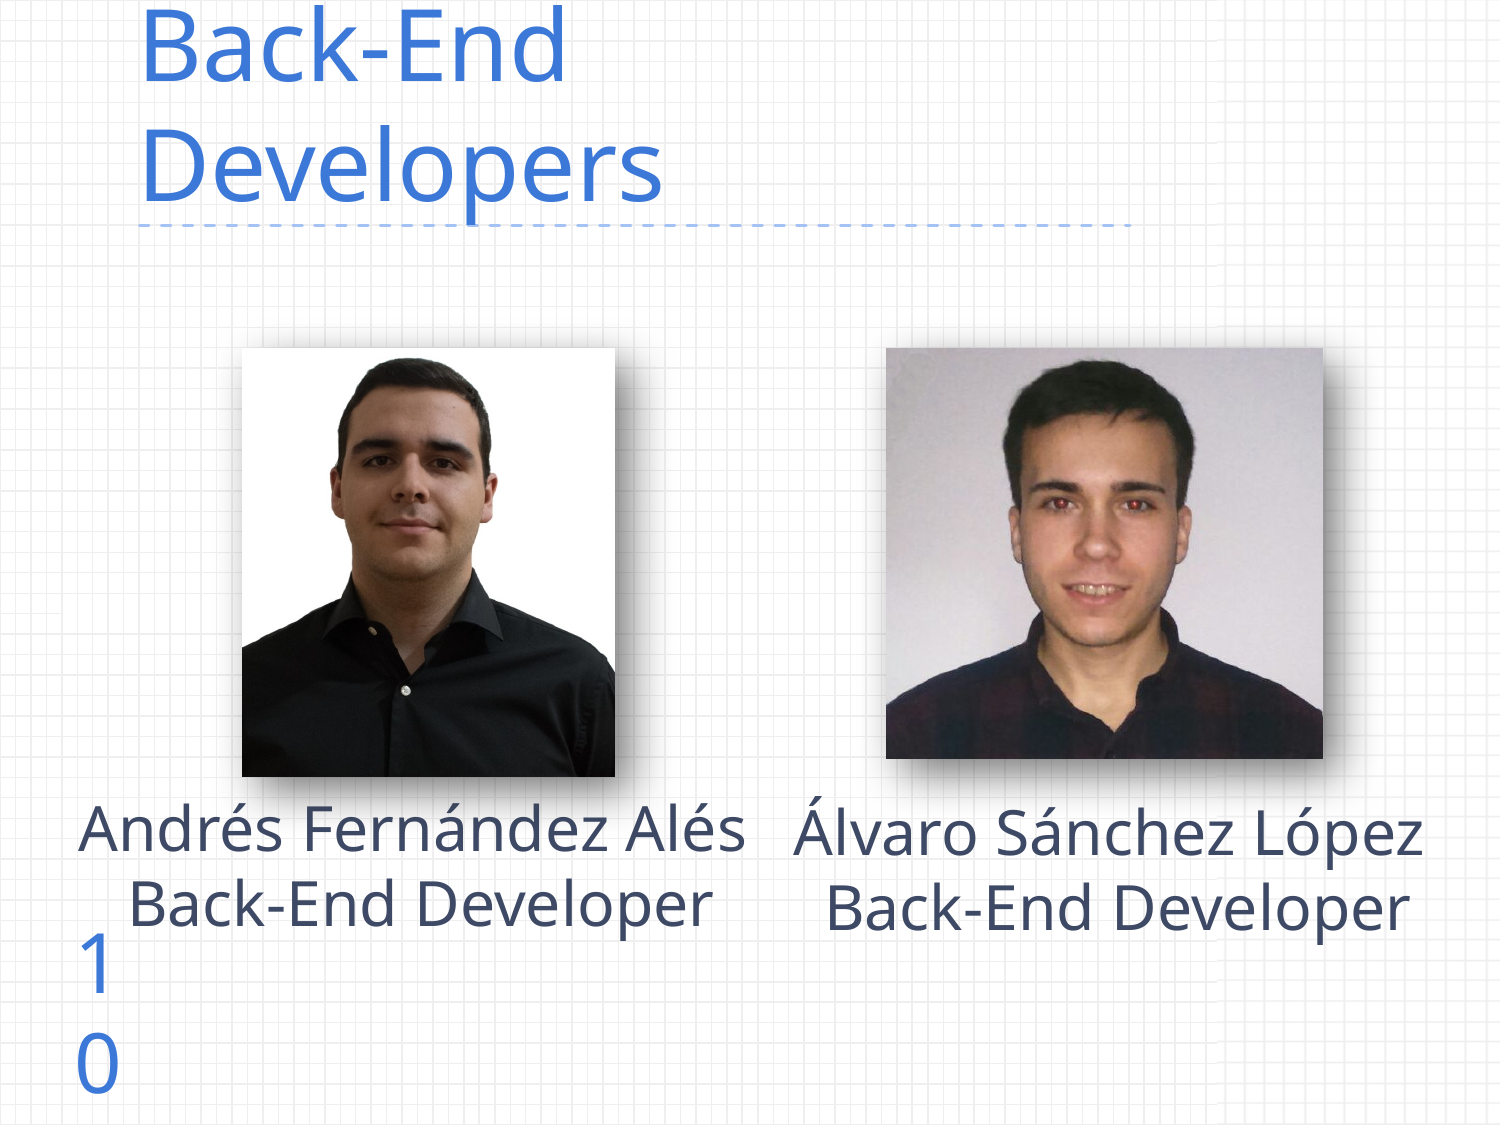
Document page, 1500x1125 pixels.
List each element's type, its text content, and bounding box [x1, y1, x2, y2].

title Back-End Developers [122, 49, 1130, 237]
list Andrés Fernández Alés Back-End Developer [0, 774, 833, 991]
text_box Álvaro Sánchez López Back-End Developer [679, 777, 1212, 995]
text_box 10 [59, 996, 172, 1125]
picture [885, 0, 1500, 1125]
picture [241, 348, 615, 777]
